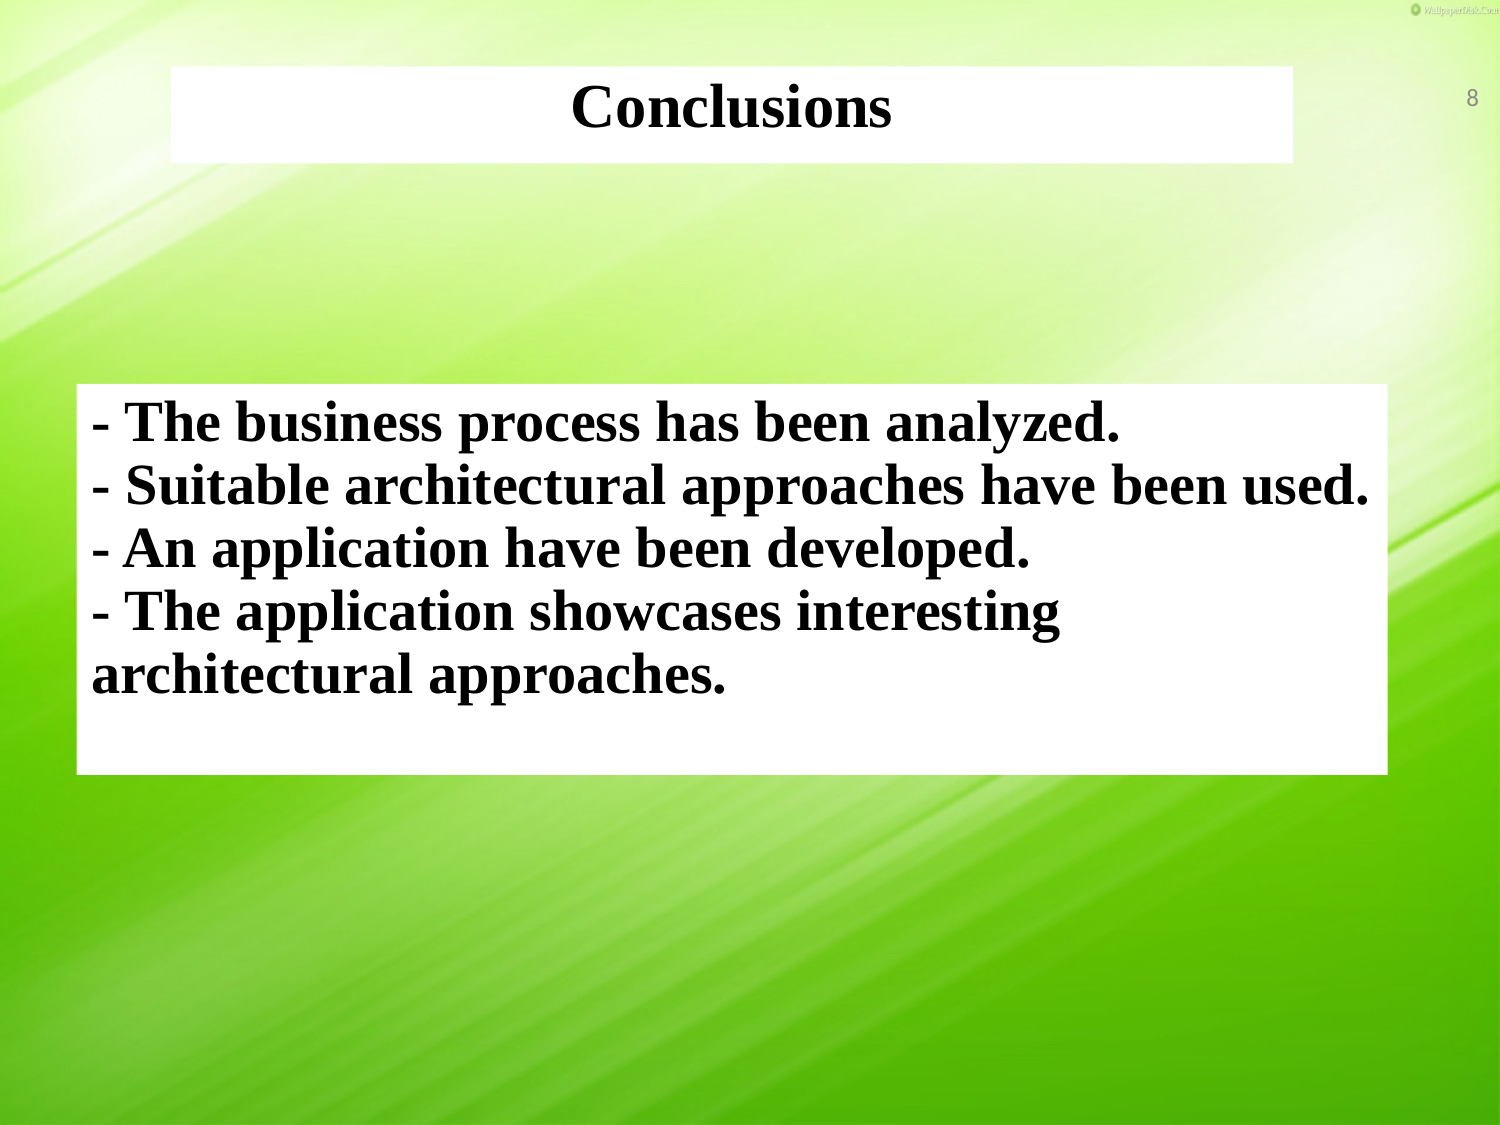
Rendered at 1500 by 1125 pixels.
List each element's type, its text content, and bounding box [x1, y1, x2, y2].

text_box - The business process has been analyzed. - Suitable architectural approaches have been used. - An application have been developed. - The application showcases interesting architectural approaches. [76, 383, 1388, 775]
slide_number 8 [1423, 66, 1495, 127]
picture [0, 0, 1500, 1125]
text_box Conclusions [171, 66, 1294, 164]
